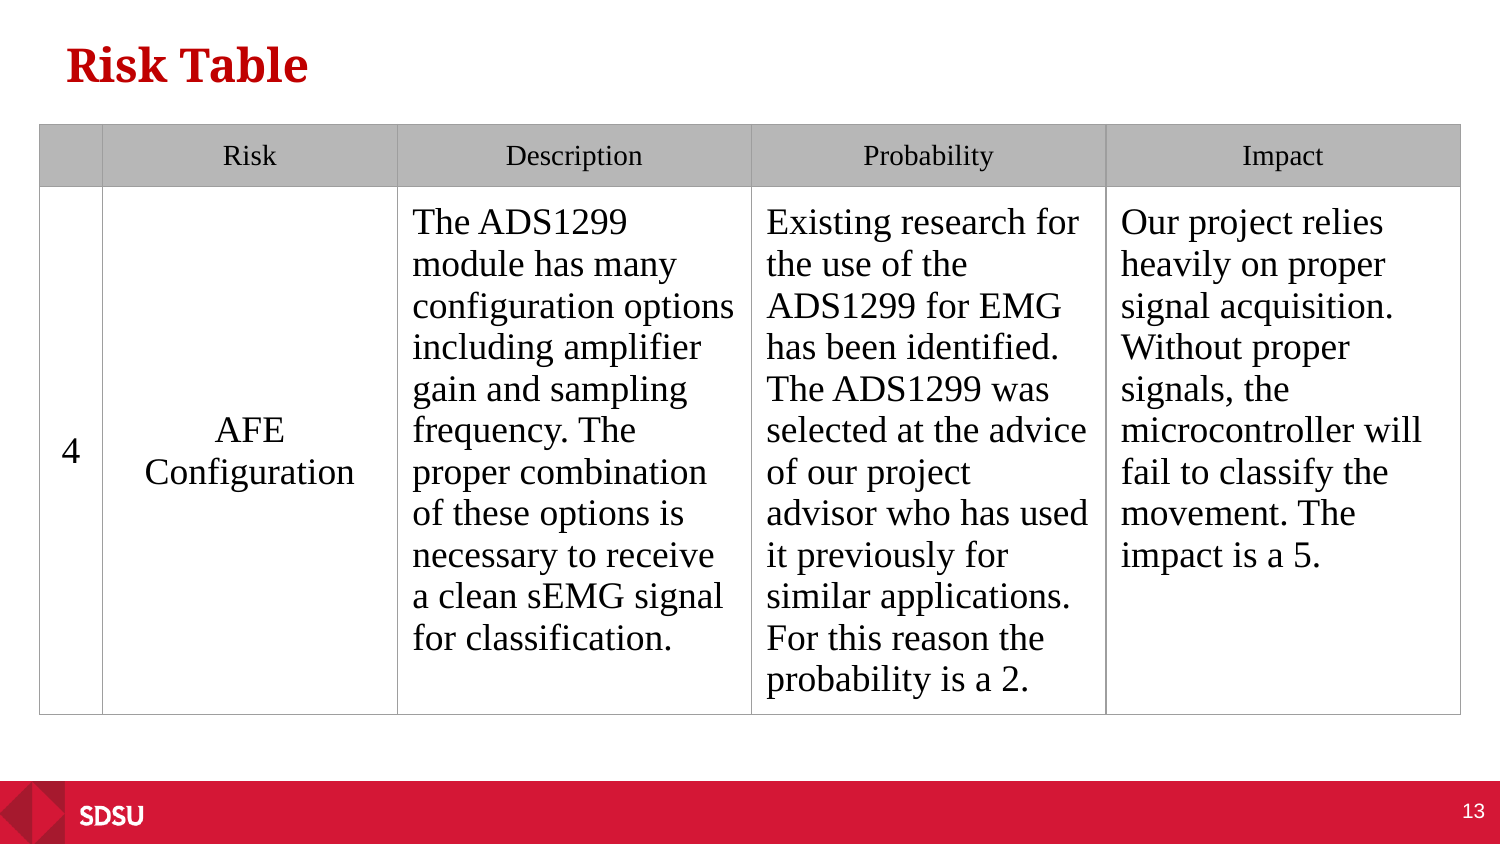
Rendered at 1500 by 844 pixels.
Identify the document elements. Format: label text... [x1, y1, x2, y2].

table_header [40, 125, 102, 186]
table_cell 4 [40, 187, 102, 714]
table_header Probability [752, 125, 1105, 186]
table_cell Our project relies heavily on proper signal acquisition. Without proper signals, the microcontroller will fail to classify the movement. The impact is a 5. [1107, 187, 1460, 714]
table_header Impact [1107, 125, 1460, 186]
table_cell Existing research for the use of the ADS1299 for EMG has been identified. The ADS1299 was selected at the advice of our project advisor who has used it previously for similar applications. For this reason the probability is a 2. [752, 187, 1105, 714]
slide_number 13 [1410, 779, 1500, 844]
table_header Risk [103, 125, 397, 186]
table_header Description [398, 125, 751, 186]
table_cell The ADS1299 module has many configuration options including amplifier gain and sampling frequency. The proper combination of these options is necessary to receive a clean sEMG signal for classification. [398, 187, 751, 714]
table_cell AFE Configuration [103, 187, 397, 714]
title Risk Table [51, 17, 1449, 112]
picture [0, 781, 1410, 844]
